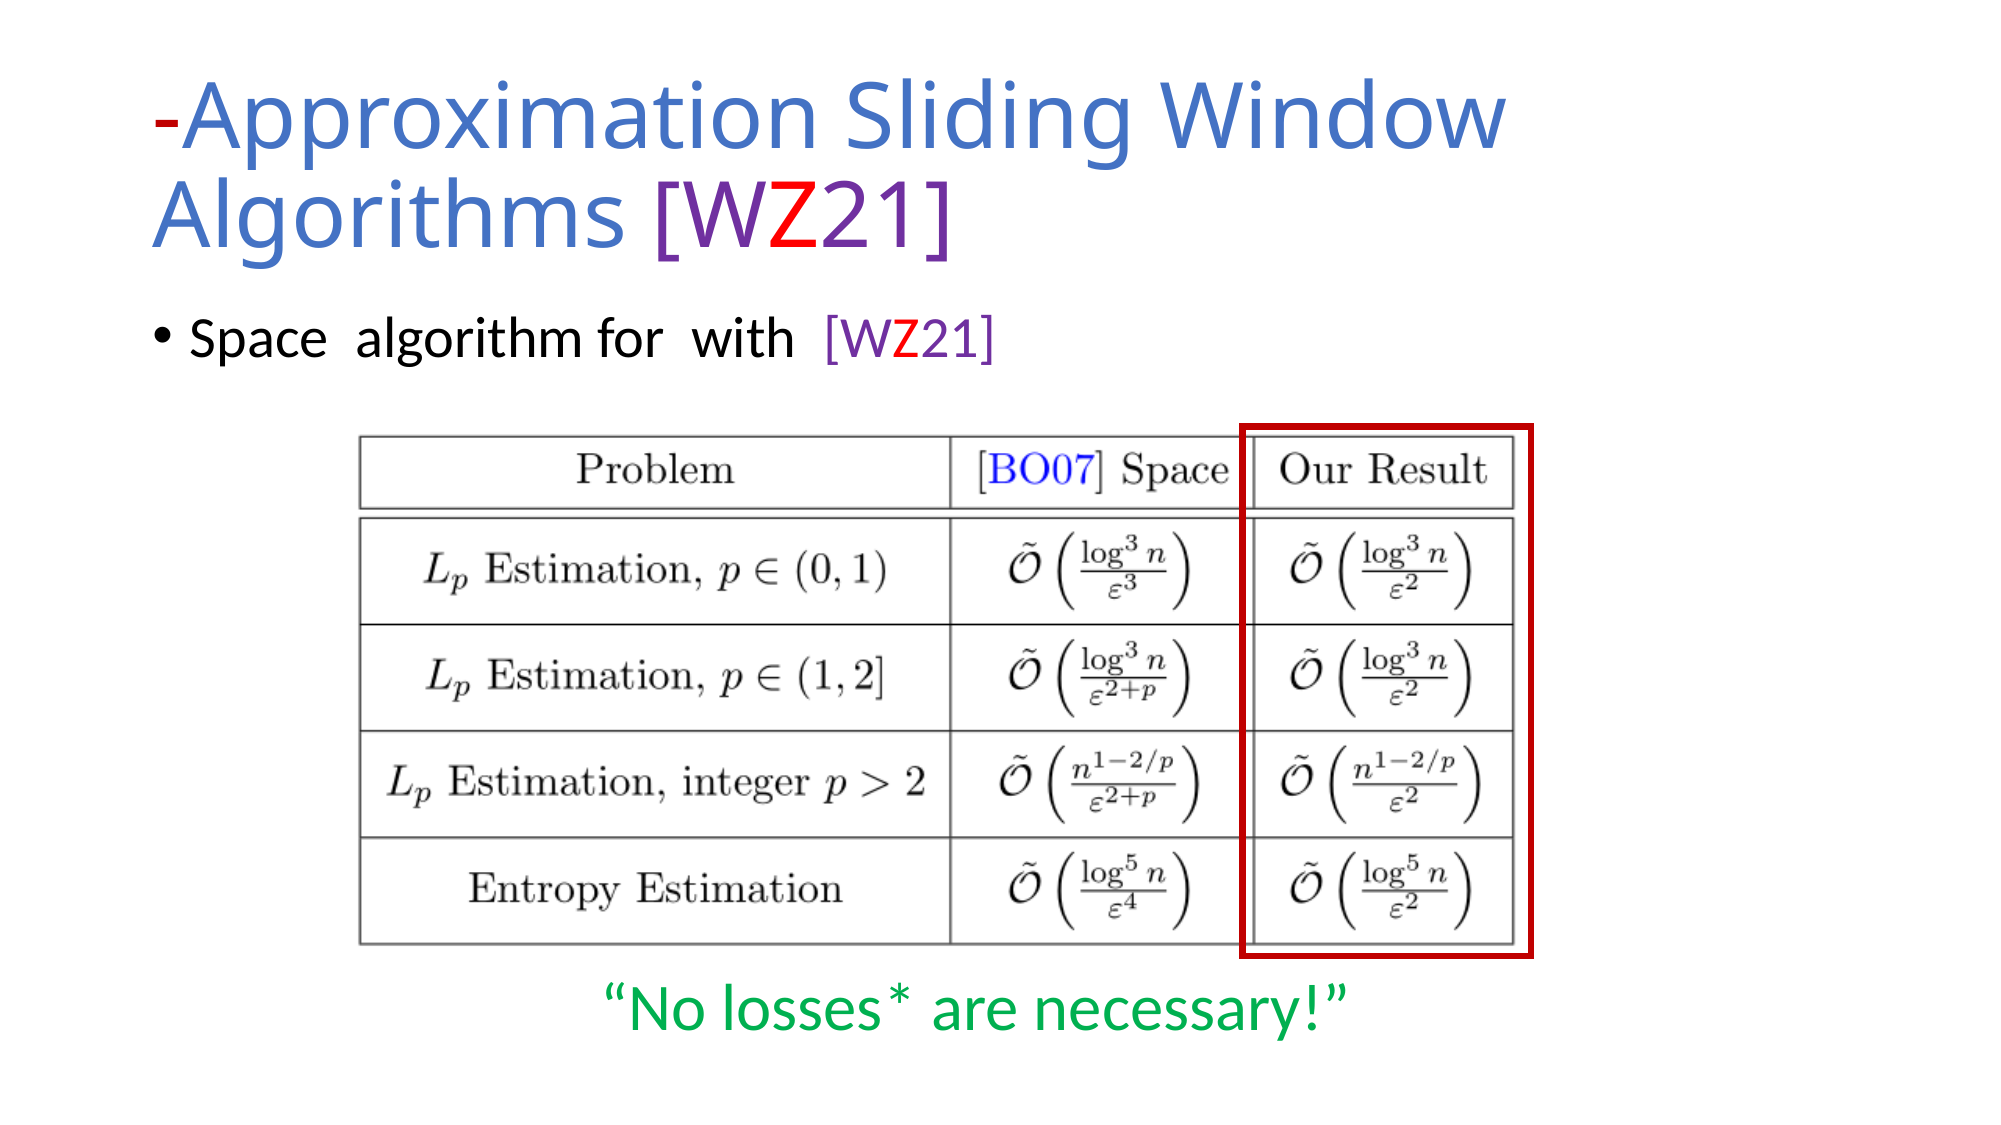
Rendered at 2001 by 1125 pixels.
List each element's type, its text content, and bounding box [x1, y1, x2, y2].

picture [346, 427, 1531, 958]
text_box “No losses* are necessary!” [585, 958, 1415, 1051]
